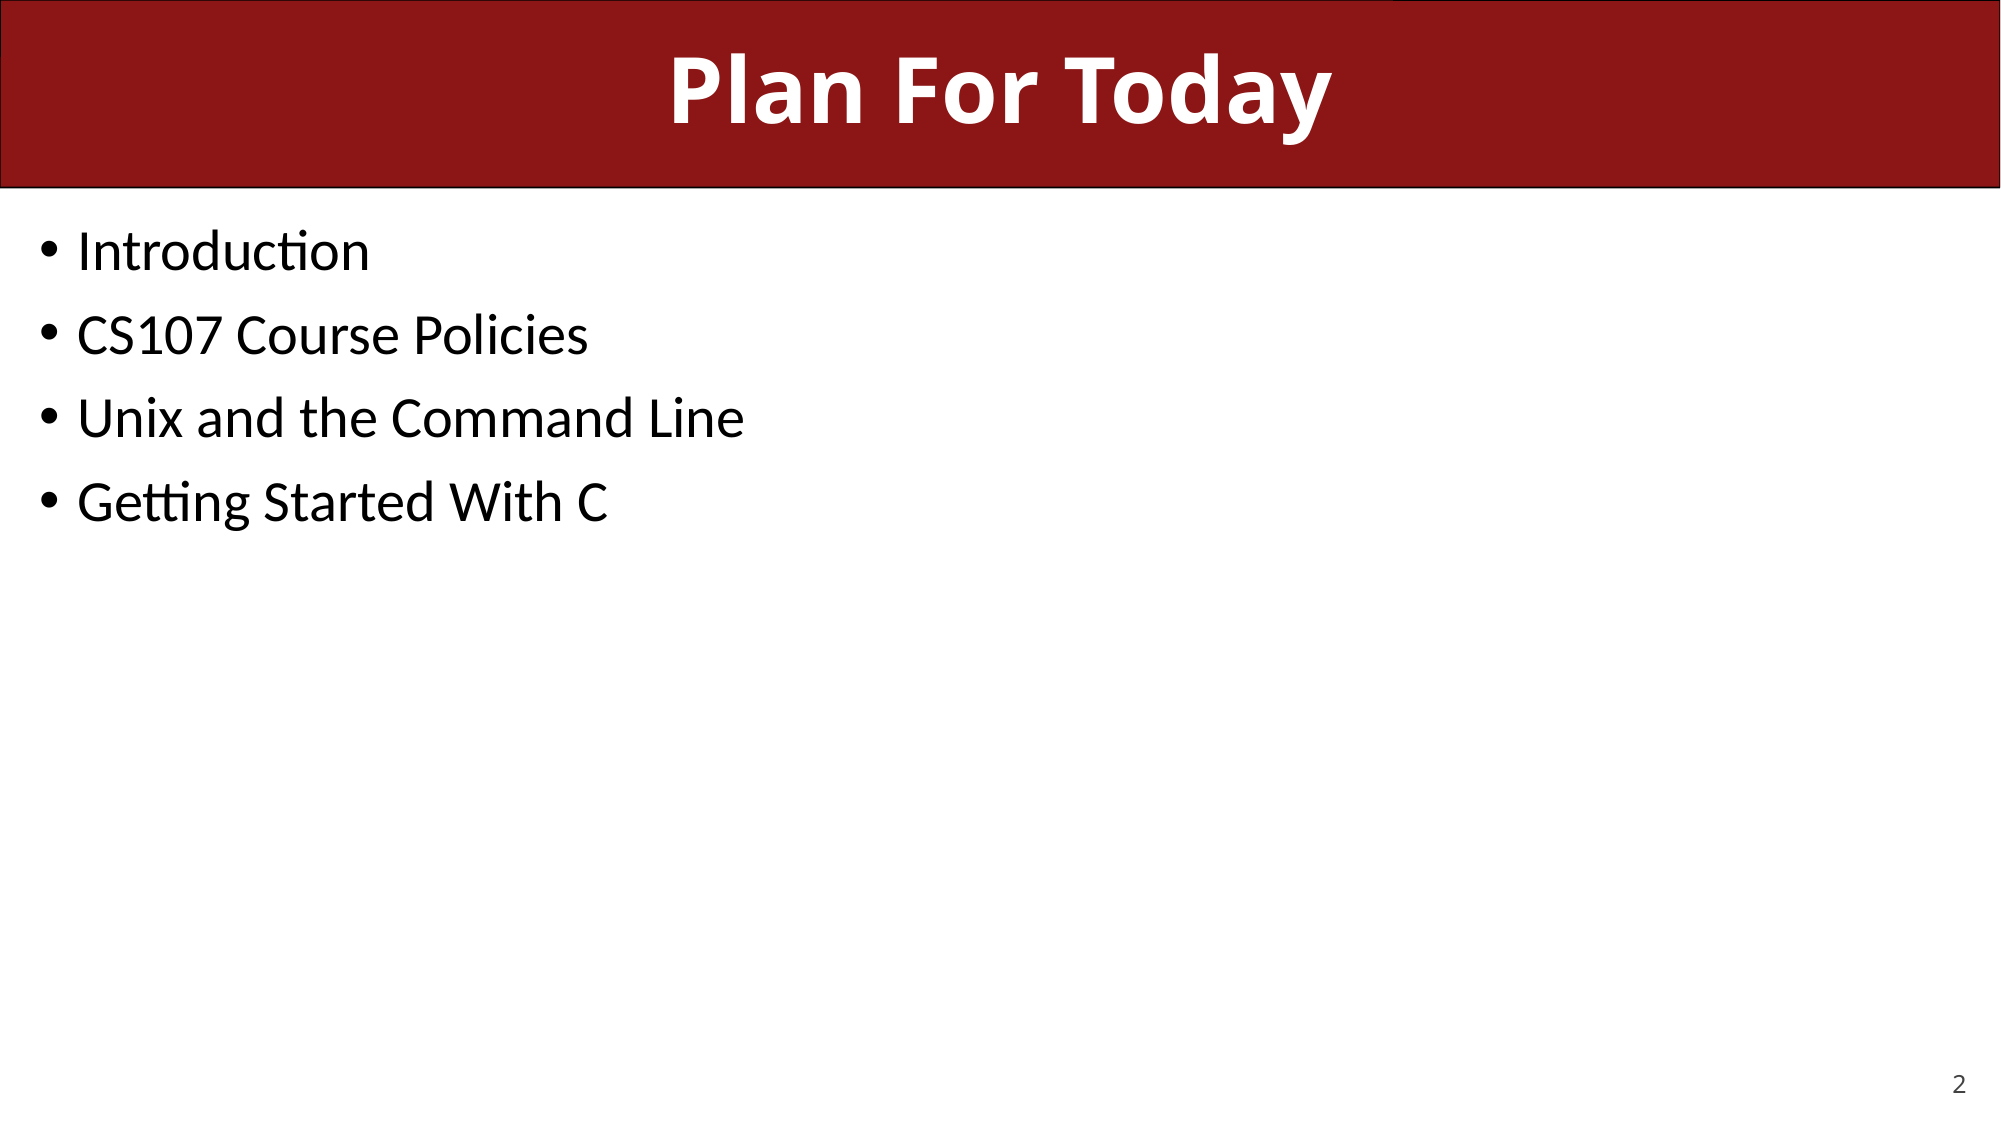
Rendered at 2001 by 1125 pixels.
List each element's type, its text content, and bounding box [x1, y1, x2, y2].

list Introduction CS107 Course Policies Unix and the Command Line Getting Started With C [24, 212, 1963, 1063]
title Plan For Today [75, 0, 1925, 188]
